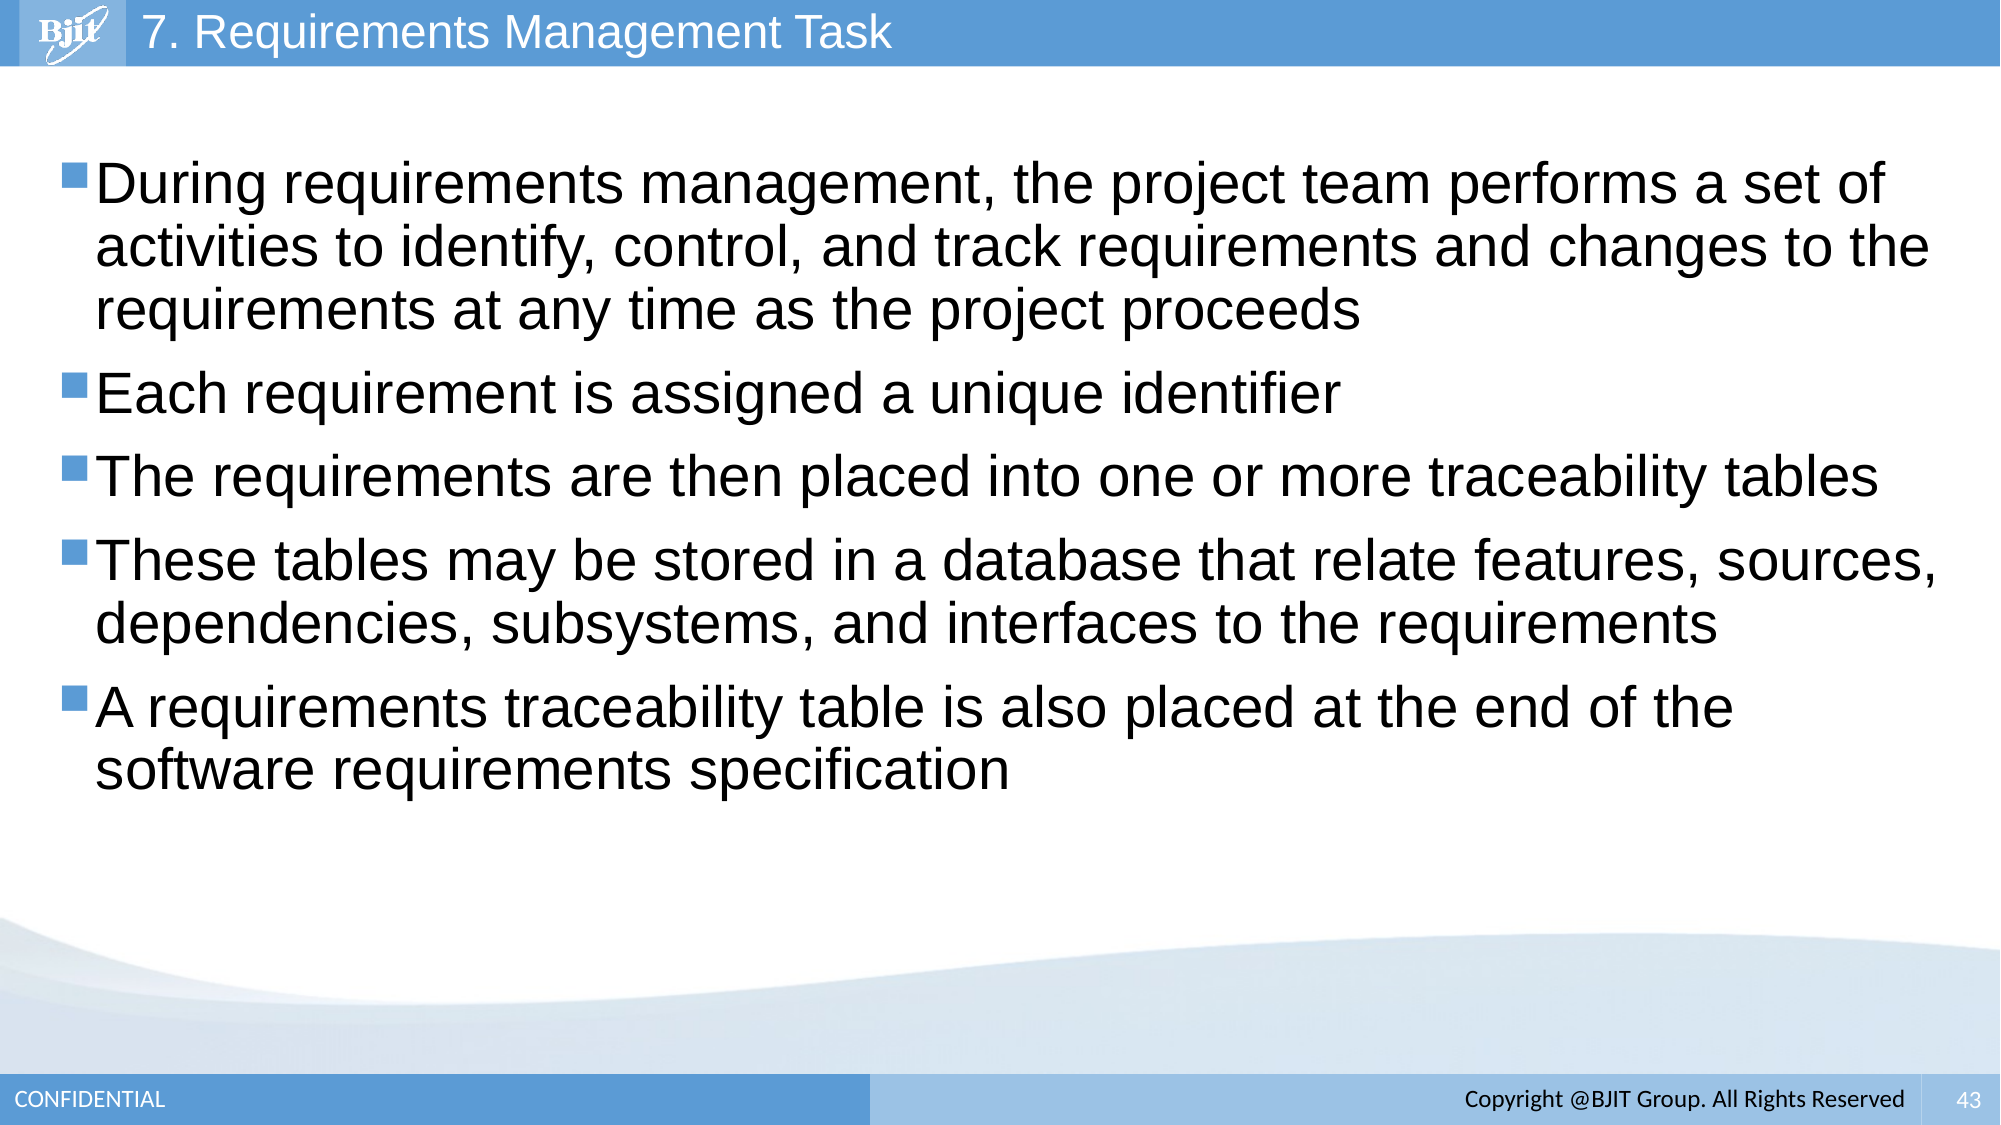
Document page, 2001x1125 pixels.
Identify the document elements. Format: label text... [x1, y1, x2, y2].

picture [0, 645, 2000, 1074]
picture [37, 0, 110, 71]
list During requirements management, the project team performs a set of activities to identify, control, and track requirements and changes to the requirements at any time as the project proceeds Each requirement is assigned a unique identifier The requirements are then placed into one or more traceability tables These tables may be stored in a database that relate features, sources, dependencies, subsystems, and interfaces to the requirements A requirements traceability table is also placed at the end of the software requirements specification [43, 146, 1957, 1047]
title 7. Requirements Management Task [125, 0, 1923, 67]
